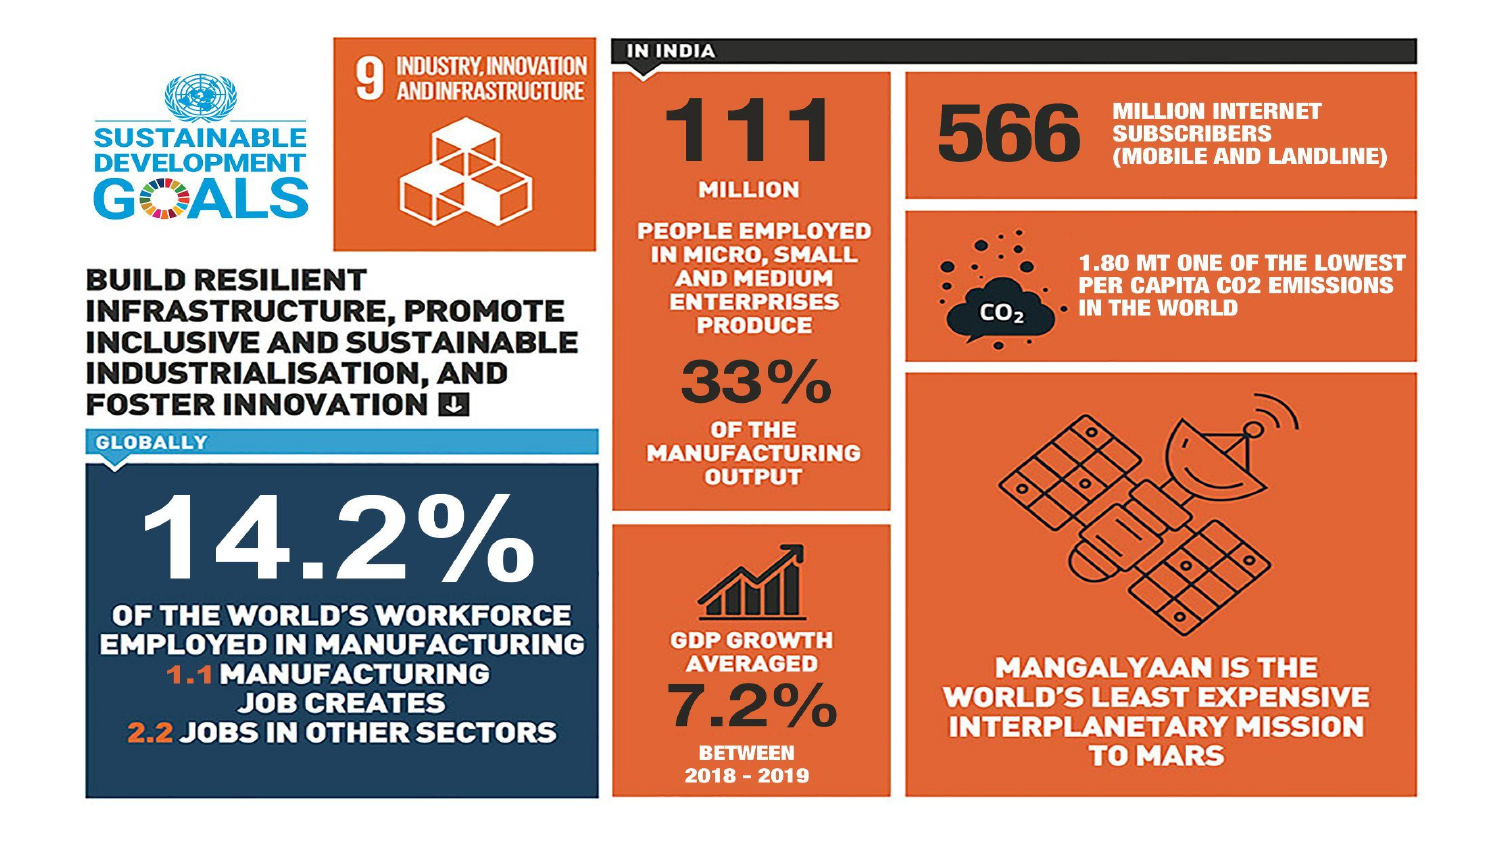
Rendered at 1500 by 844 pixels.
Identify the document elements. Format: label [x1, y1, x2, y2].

picture [59, 24, 1444, 819]
